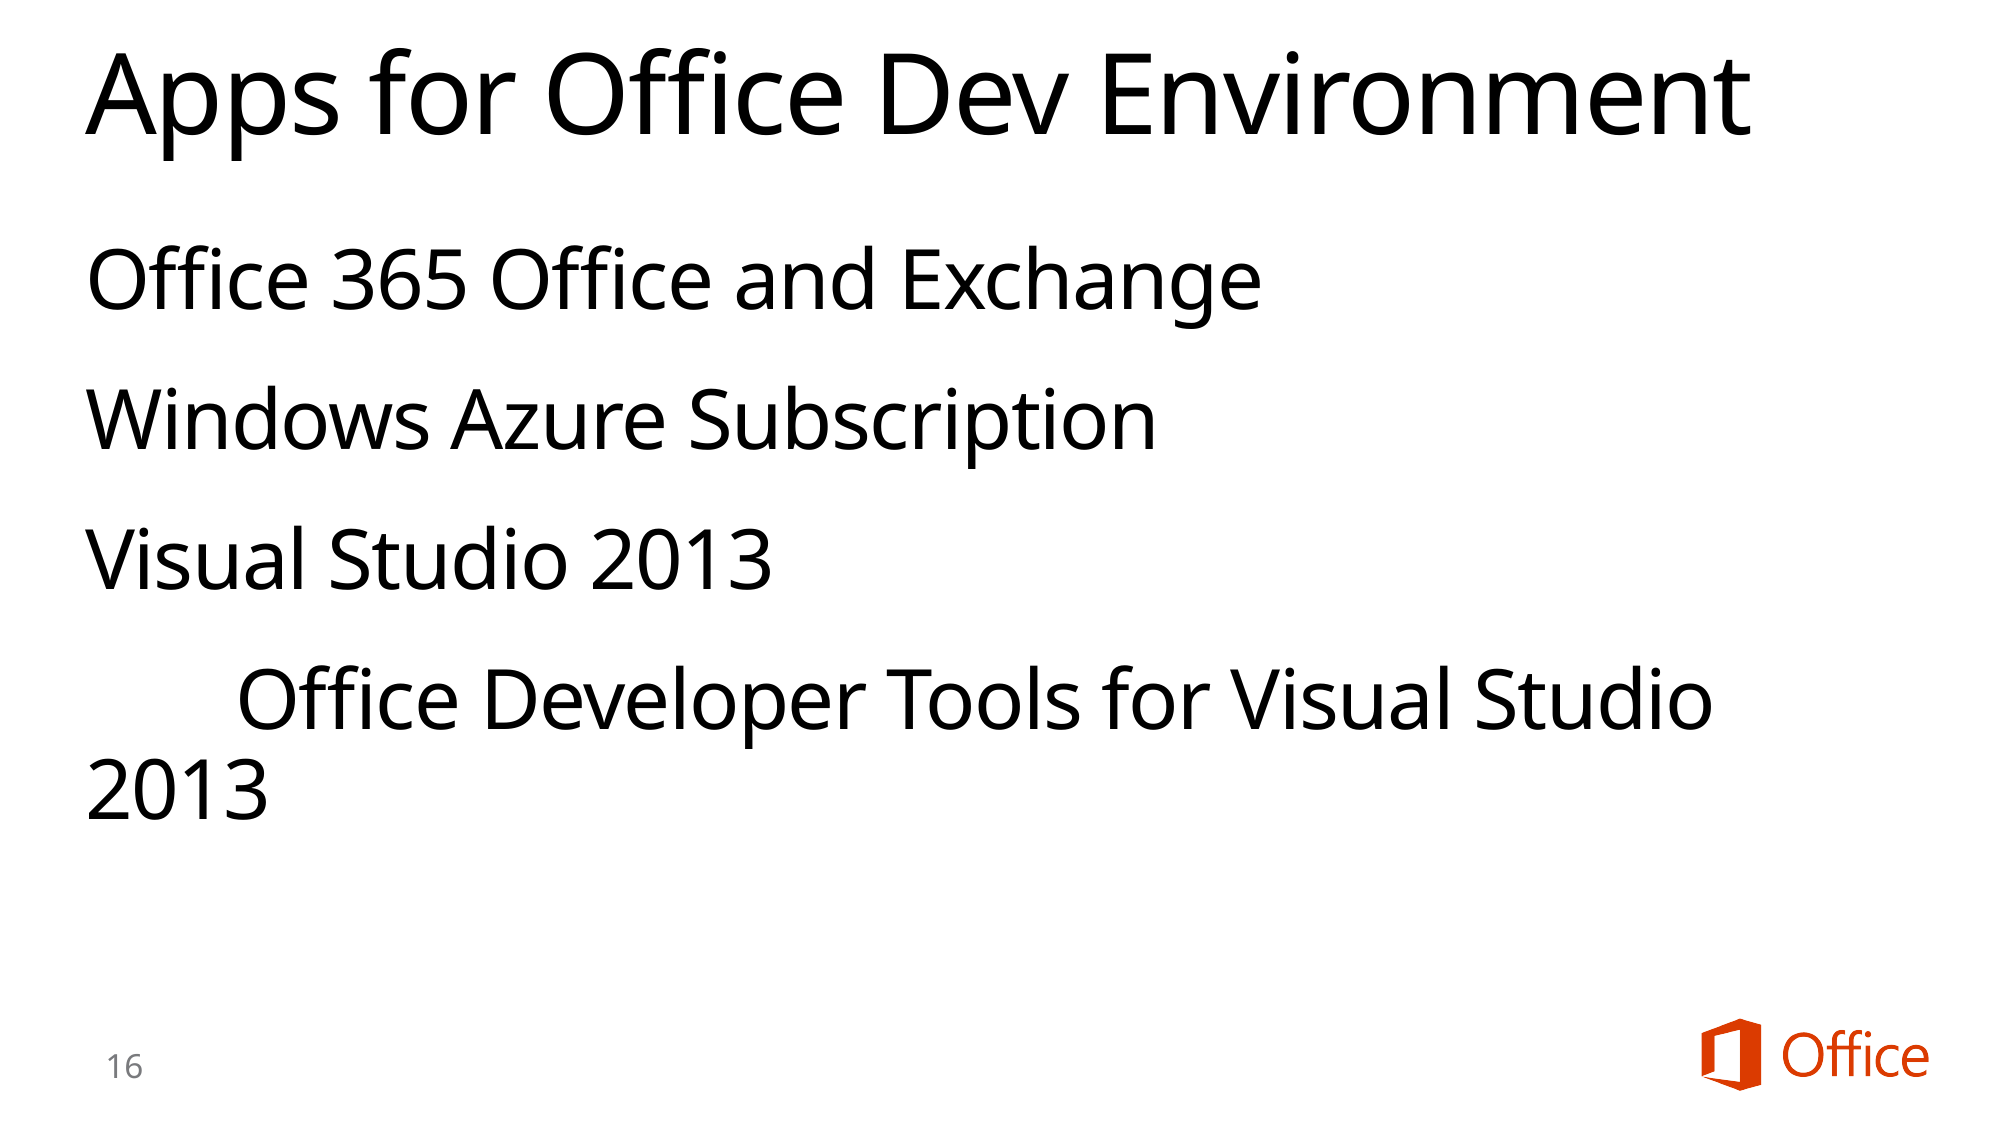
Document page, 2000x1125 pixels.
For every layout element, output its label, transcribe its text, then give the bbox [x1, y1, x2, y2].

list Office 365 Office and Exchange Windows Azure Subscription Visual Studio 2013 Office Developer Tools for Visual Studio 2013 [85, 237, 1914, 1019]
picture [1670, 987, 1960, 1122]
slide_number 16 [85, 1049, 178, 1086]
title Apps for Office Dev Environment [85, 37, 1914, 161]
